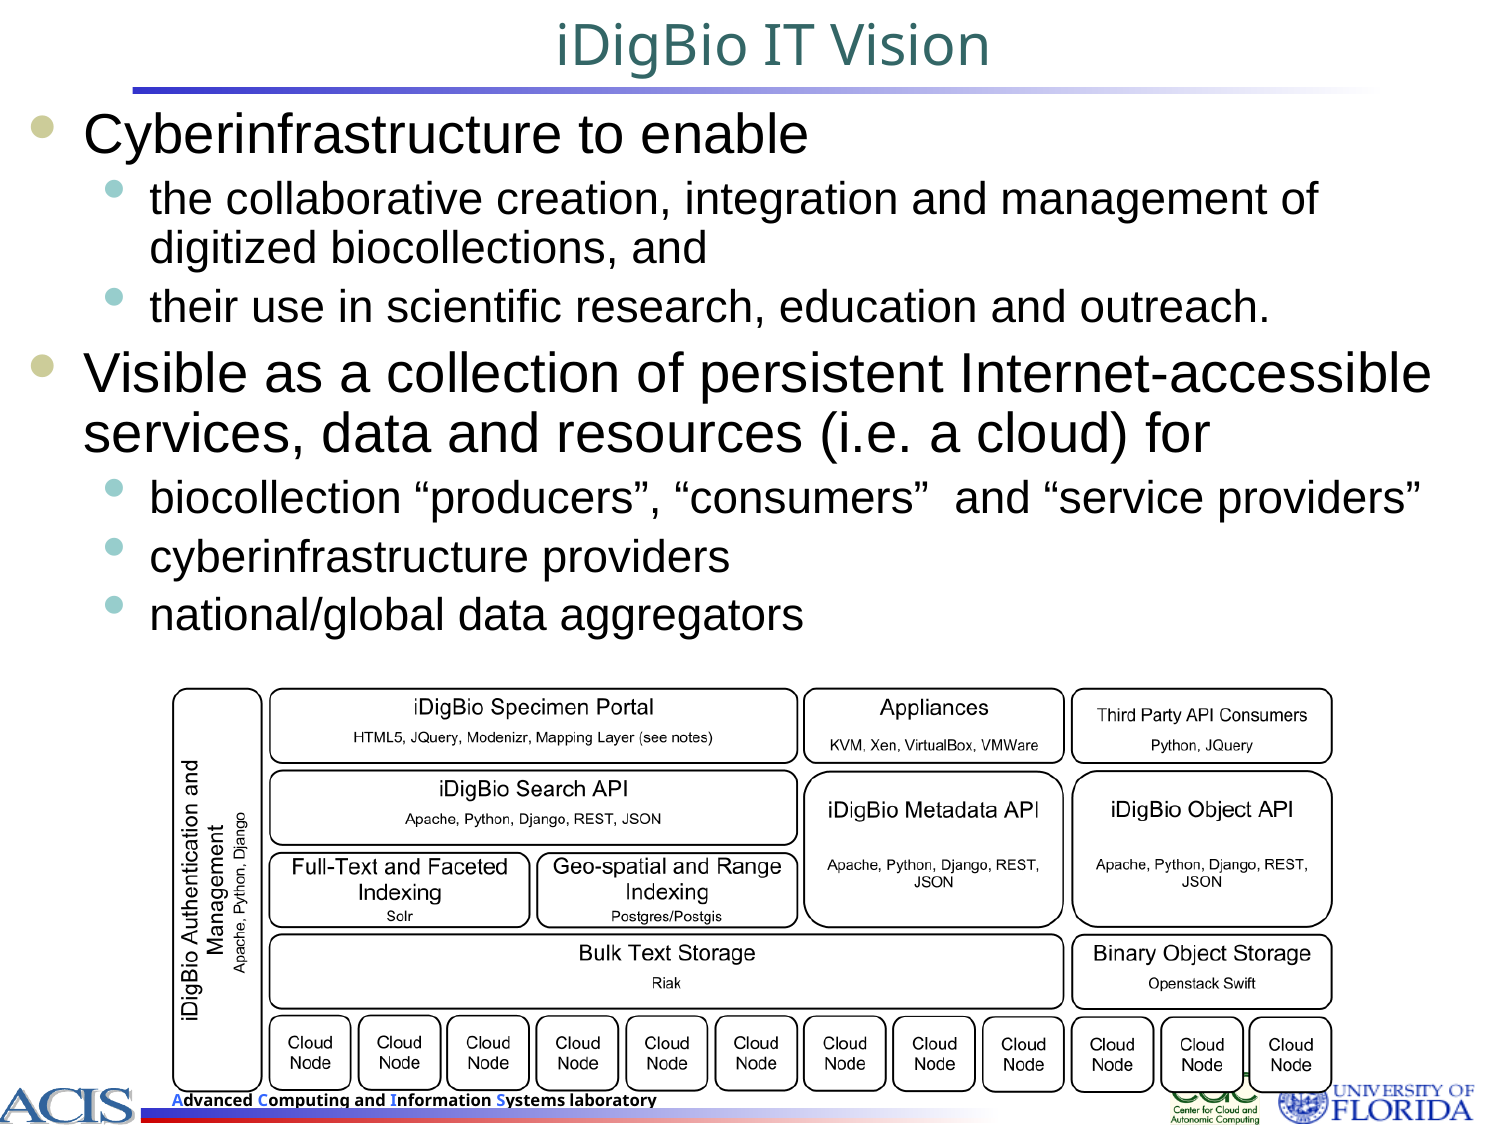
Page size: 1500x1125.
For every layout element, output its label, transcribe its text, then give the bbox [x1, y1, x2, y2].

title iDigBio IT Vision [104, 0, 1443, 85]
list Cyberinfrastructure to enable the collaborative creation, integration and management of digitized biocollections, and their use in scientific research, education and outreach. Visible as a collection of persistent Internet-accessible services, data and resources (i.e. a cloud) for biocollection “producers”, “consumers” and “service providers” cyberinfrastructure providers national/global data aggregators [12, 97, 1476, 763]
picture [0, 1087, 135, 1125]
picture [164, 681, 1475, 1125]
